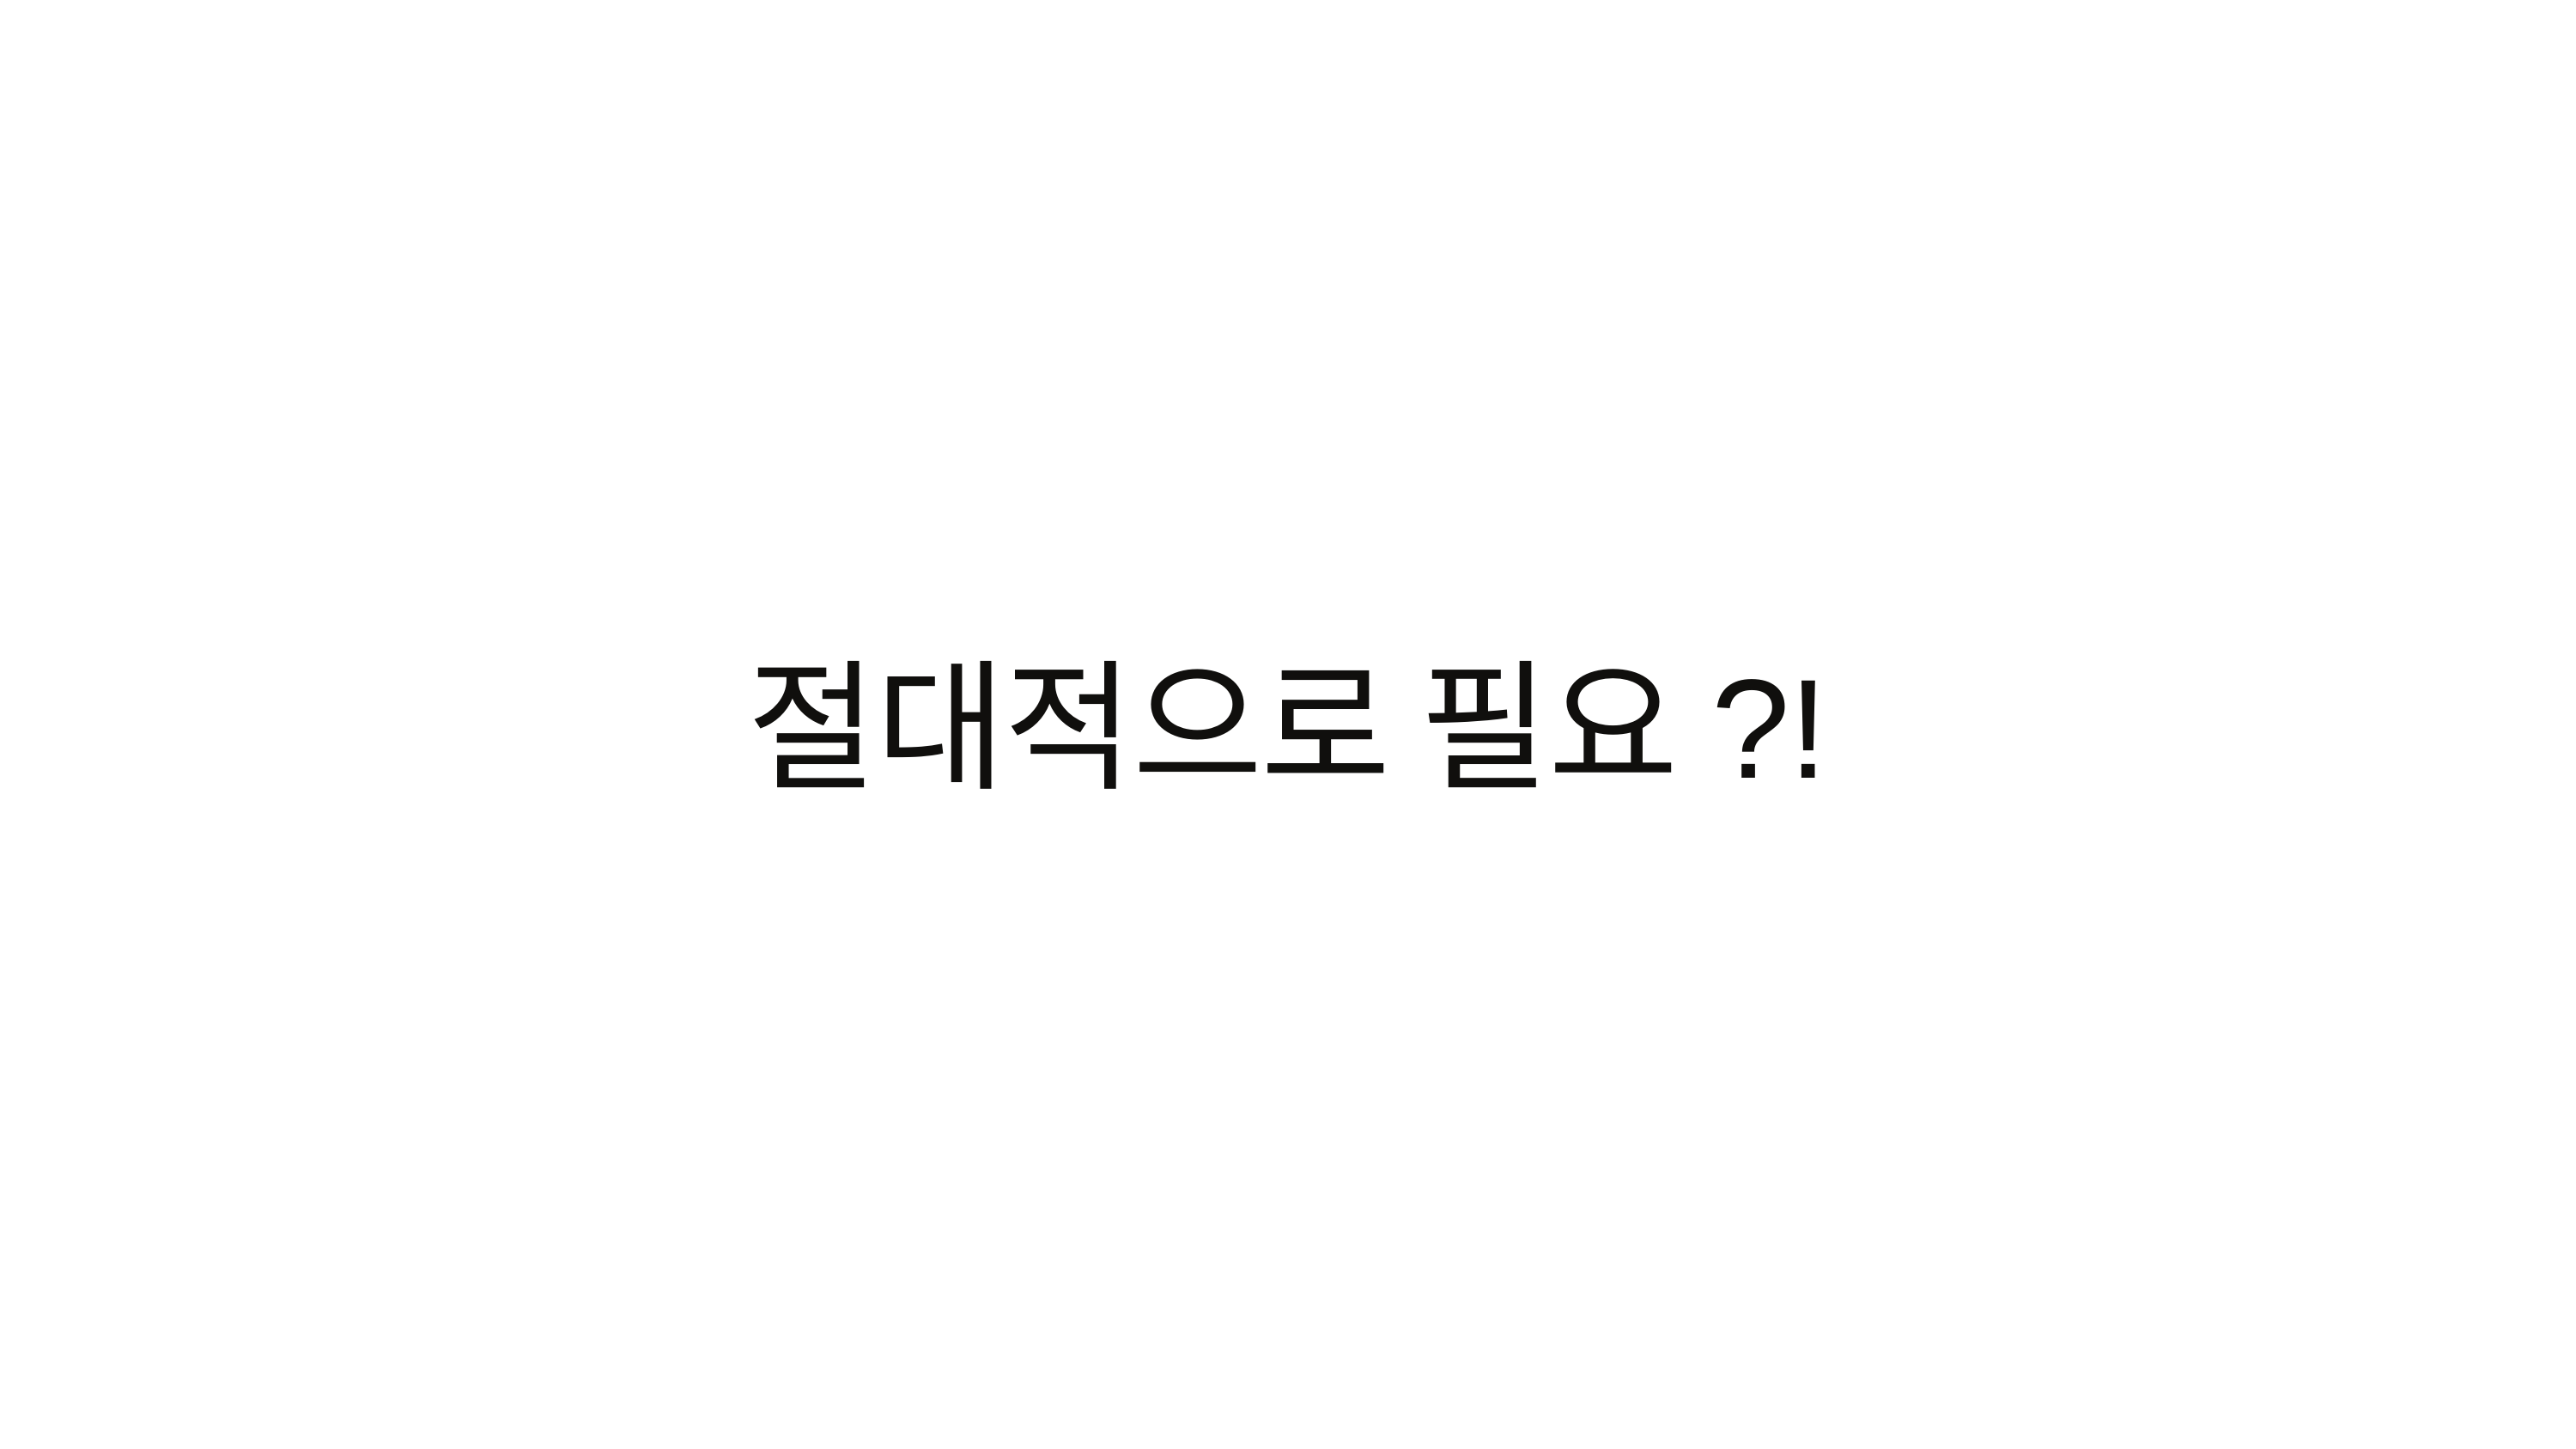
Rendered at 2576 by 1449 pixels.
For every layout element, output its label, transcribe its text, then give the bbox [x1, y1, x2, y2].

text_box 절대적으로 필요?! [398, 651, 2178, 807]
